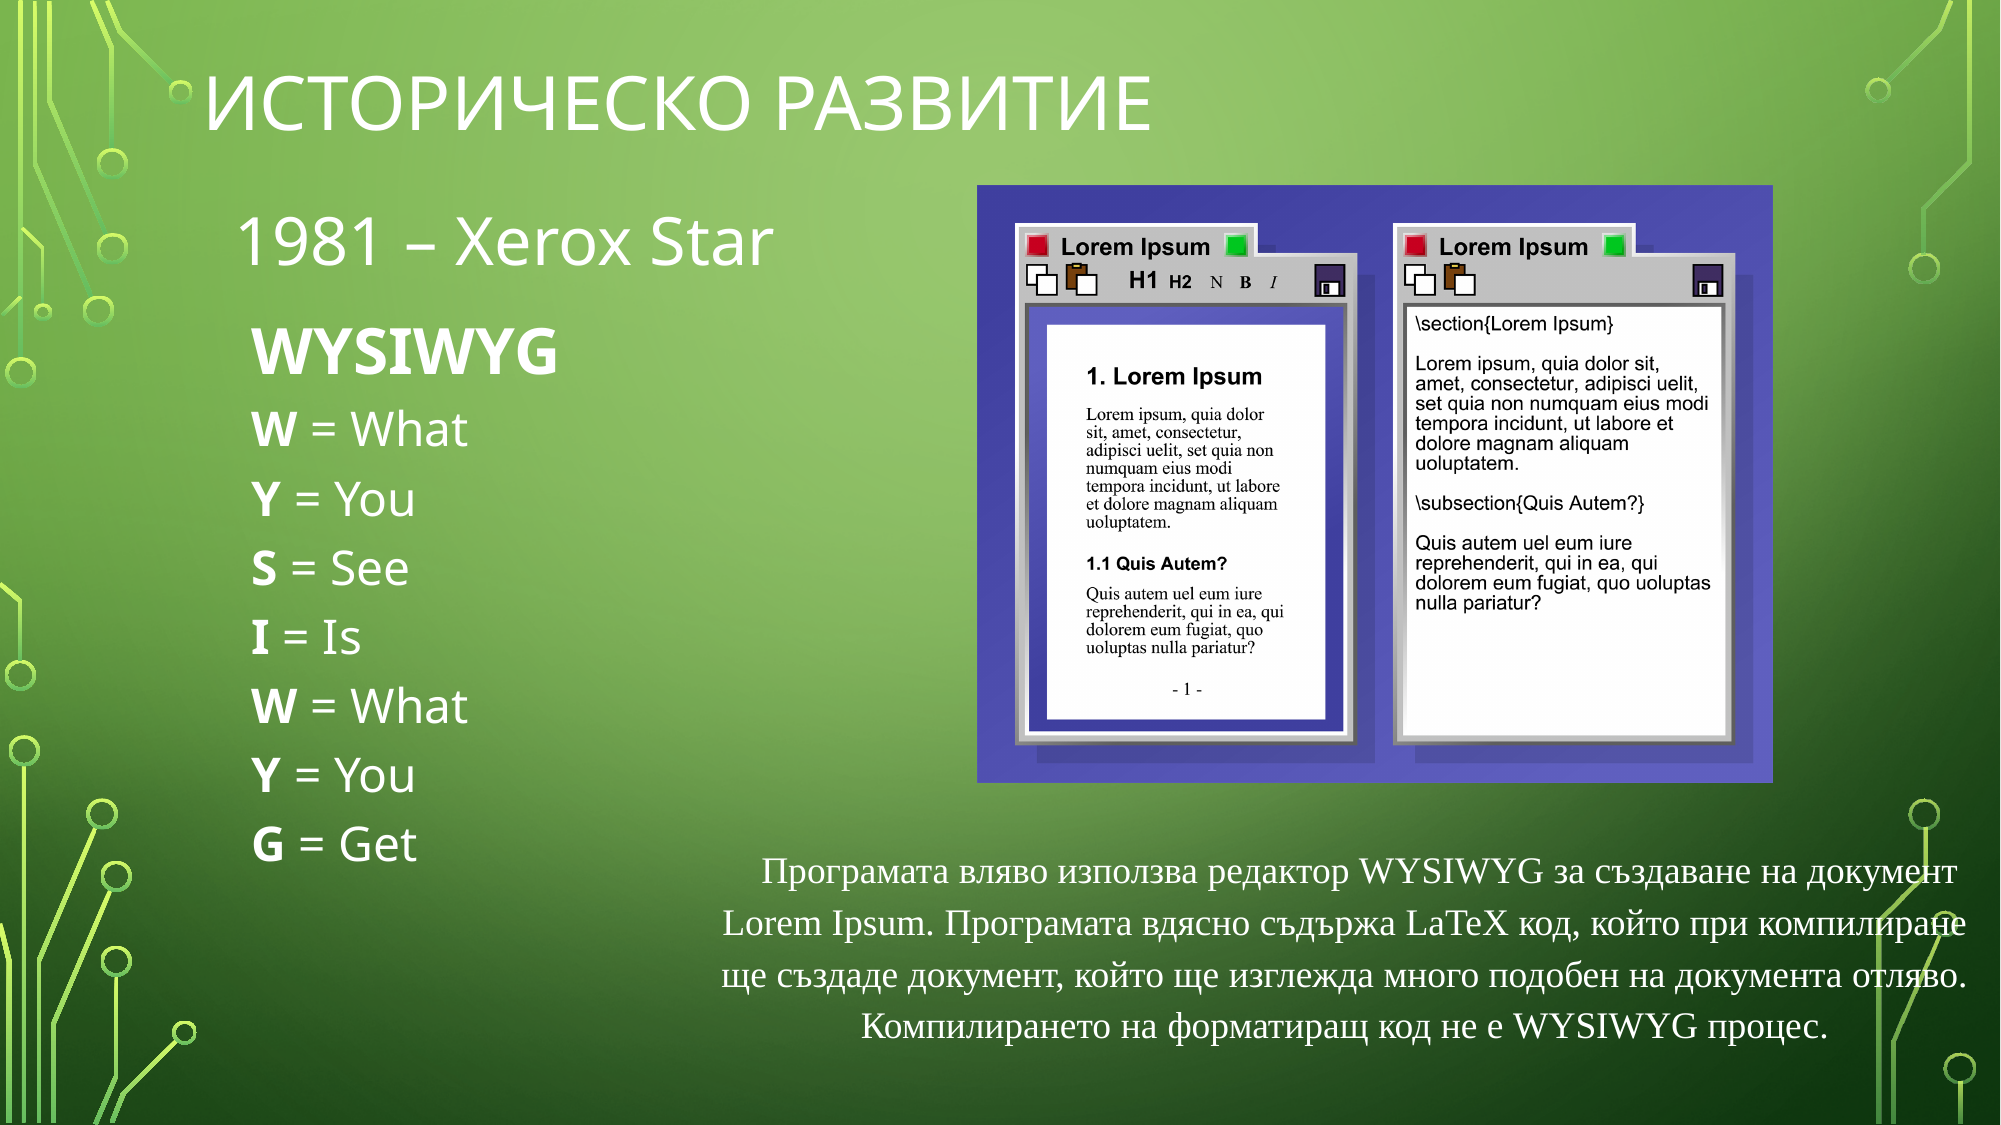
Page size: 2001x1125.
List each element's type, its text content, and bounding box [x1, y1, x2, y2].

text_box [820, 363, 1760, 831]
text_box Програмата вляво използва редактор WYSIWYG за създаване на документ Lorem Ipsum. Програмата вдясно съдържа LaTeX код, който при компилиране ще създаде документ, който ще изглежда много подобен на документа отляво. Компилирането на форматиращ код не е WYSIWYG процес. [690, 831, 2000, 1054]
list WYSIWYG W = What Y = You S = See I = Is W = What Y = You G = Get [236, 288, 820, 882]
title Историческо развитие [187, 44, 1813, 168]
picture [977, 185, 1773, 783]
text_box [115, 363, 690, 1007]
text_box 1981 – Xerox Star [219, 175, 938, 288]
